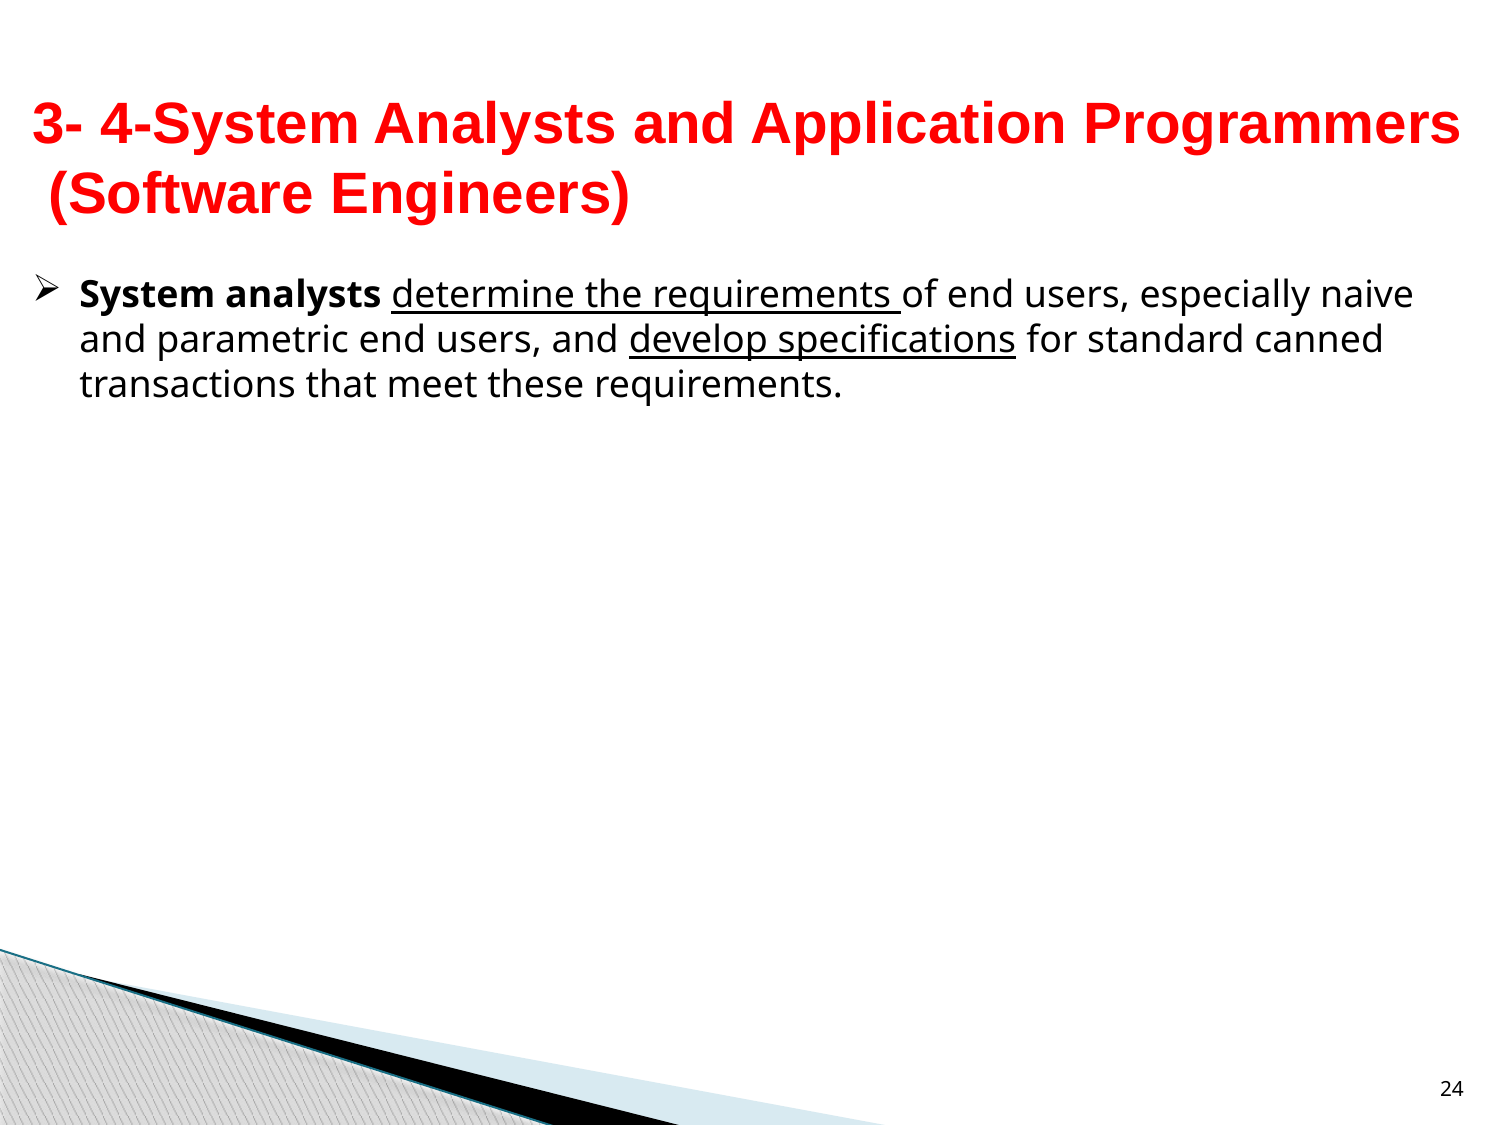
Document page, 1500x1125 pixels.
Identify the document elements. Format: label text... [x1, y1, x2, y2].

slide_number 24 [1418, 1051, 1479, 1112]
text_box 3- 4-System Analysts and Application Programmers (Software Engineers) System analysts determine the requirements of end users, especially naive and parametric end users, and develop specifications for standard canned transactions that meet these requirements. [17, 78, 1500, 683]
